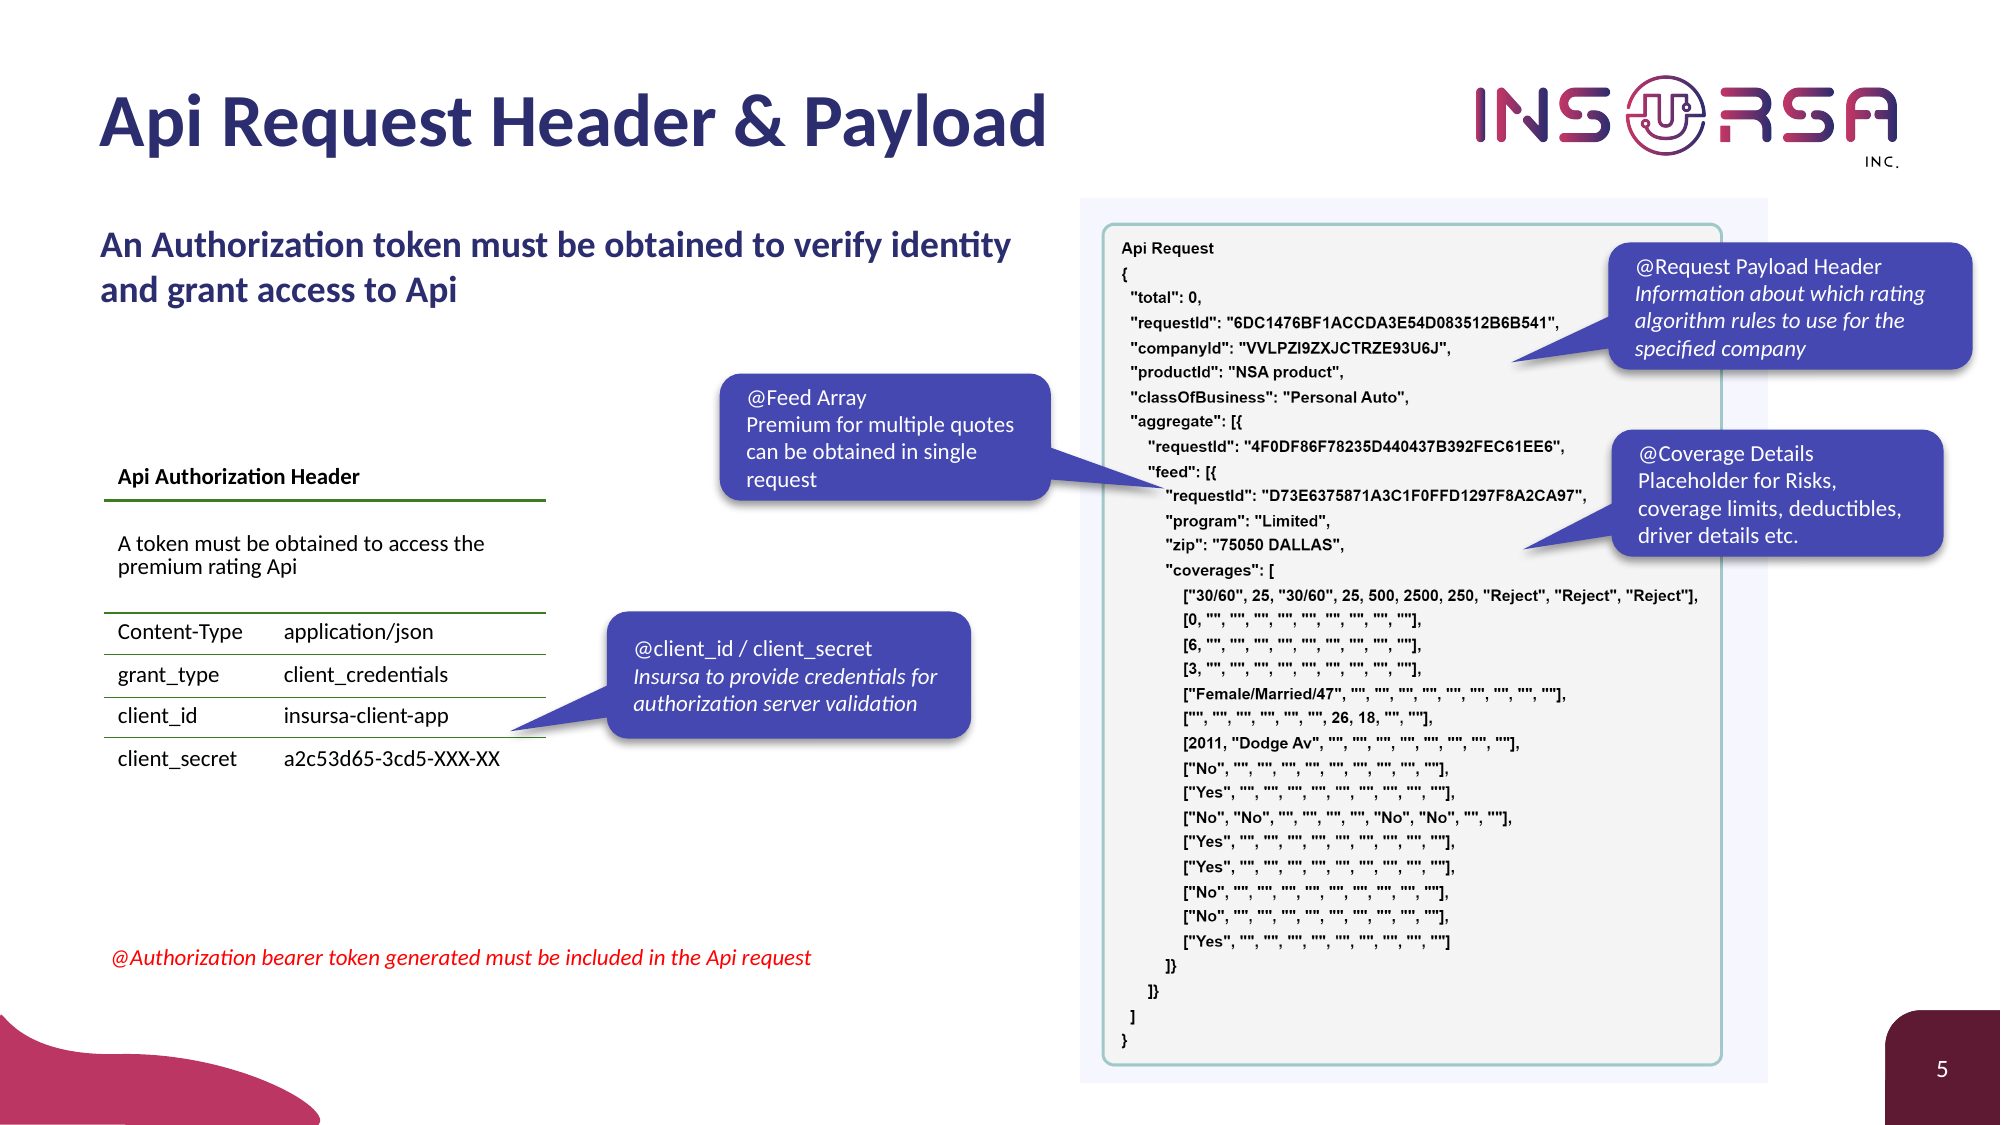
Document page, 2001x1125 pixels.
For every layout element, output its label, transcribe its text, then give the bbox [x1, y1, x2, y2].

text_box An Authorization token must be obtained to verify identity and grant access to Api [85, 212, 1064, 318]
text_box @Feed Array Premium for multiple quotes can be obtained in single request [719, 373, 1075, 501]
table_cell A token must be obtained to access the premium rating Api [104, 502, 546, 612]
text_box [0, 1014, 321, 1125]
slide_number 5 [1912, 733, 1973, 1125]
table_cell a2c53d65-3cd5-XXX-XX [270, 738, 546, 783]
table_cell client_secret [104, 738, 270, 783]
table_cell application/json [270, 614, 546, 654]
text_box @Coverage Details Placeholder for Risks, coverage limits, deductibles, driver details etc. [1774, 429, 1944, 557]
table_header Api Authorization Header [104, 457, 546, 499]
title Api Request Header & Payload [99, 59, 1445, 187]
table_cell insursa-client-app [270, 698, 546, 737]
text_box @client_id / client_secret Insursa to provide credentials for authorization server validation [509, 611, 972, 739]
picture [1080, 32, 1924, 1083]
text_box @Authorization bearer token generated must be included in the Api request [94, 935, 886, 978]
table_cell client_credentials [270, 655, 546, 697]
table_cell Content-Type [104, 614, 270, 654]
table_cell grant_type [104, 655, 270, 697]
table_cell client_id [104, 698, 270, 737]
text_box @Request Payload Header Information about which rating algorithm rules to use for the specified company [1774, 242, 1973, 370]
